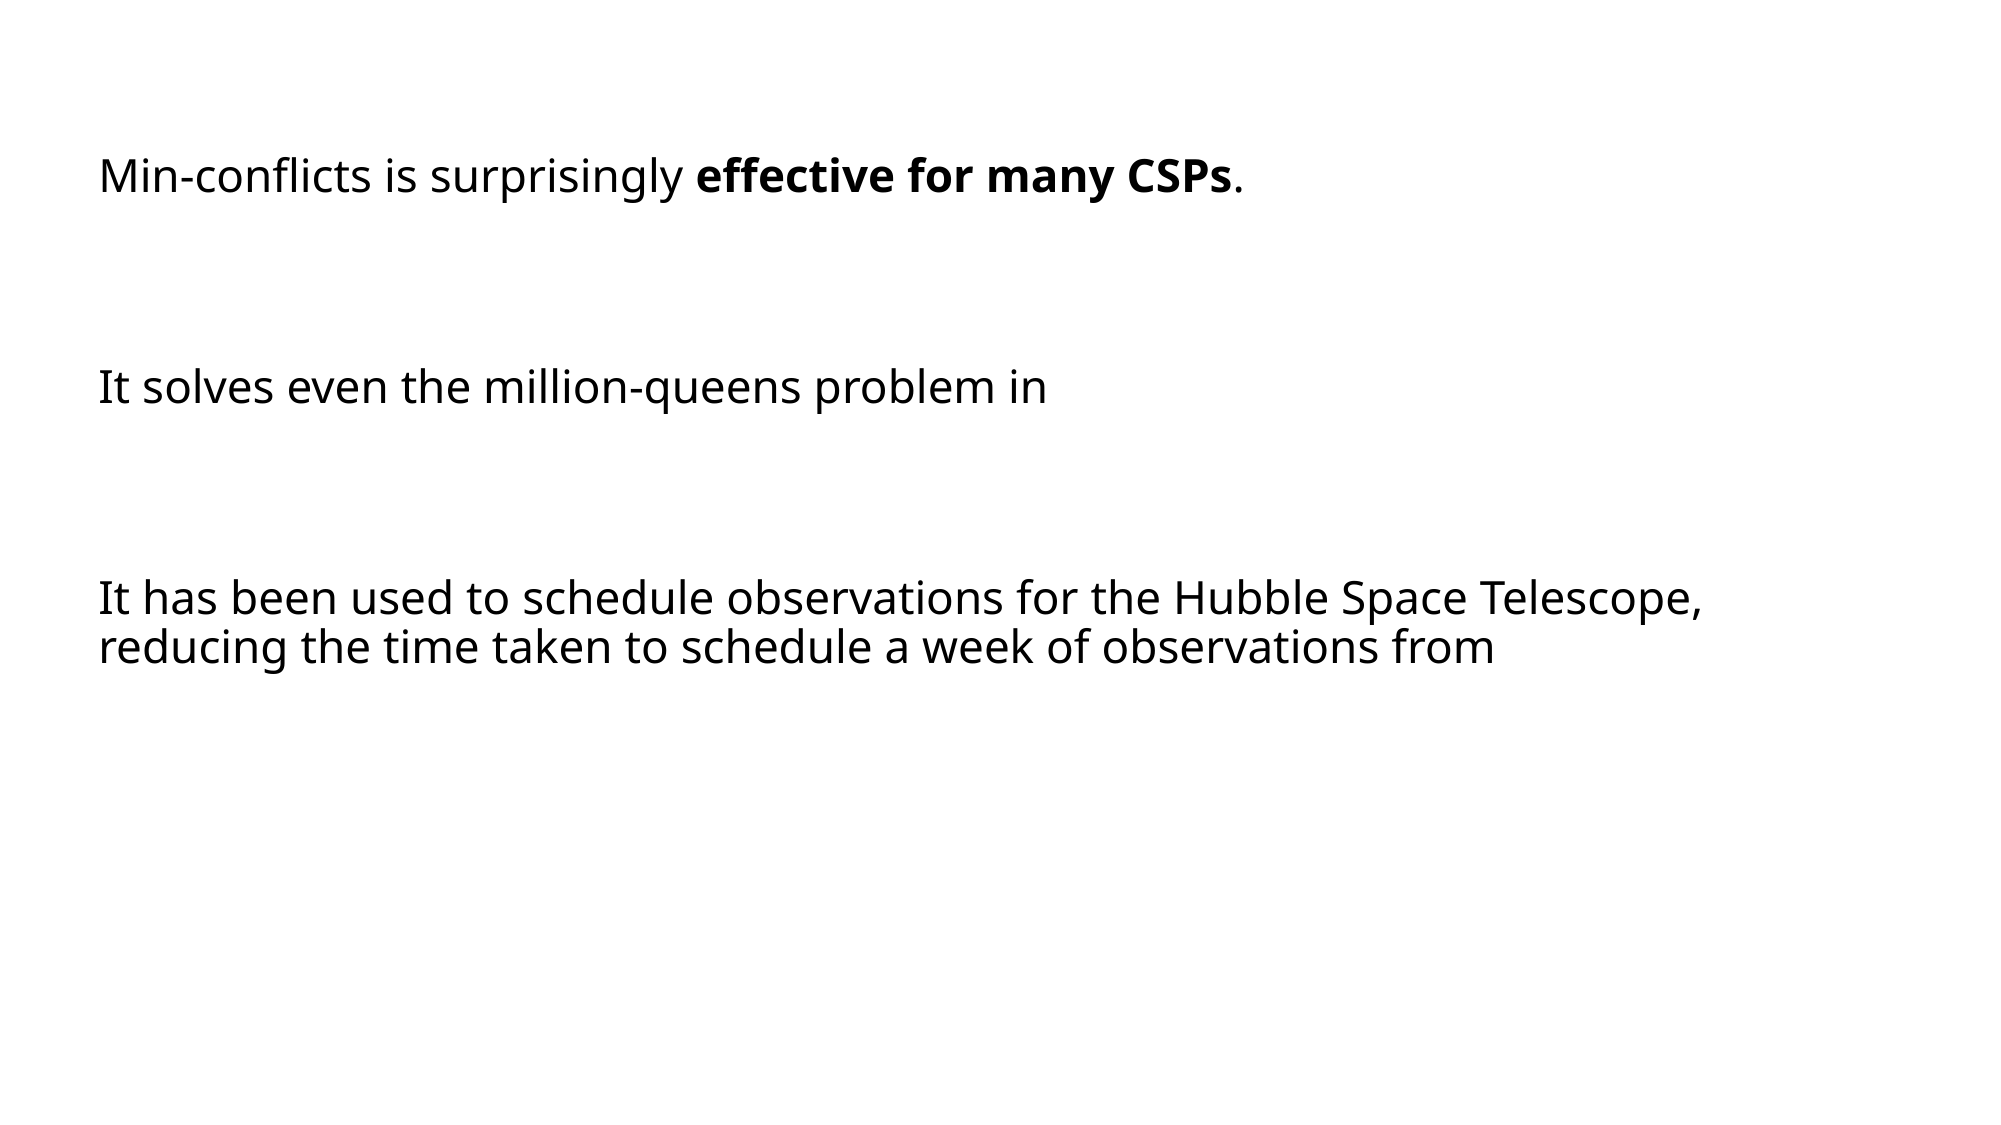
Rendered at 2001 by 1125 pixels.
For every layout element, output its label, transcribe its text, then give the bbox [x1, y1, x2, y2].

list Min-conﬂicts is surprisingly effective for many CSPs. It solves even the million-queens problem in It has been used to schedule observations for the Hubble Space Telescope, reducing the time taken to schedule a week of observations from [83, 145, 1922, 1016]
